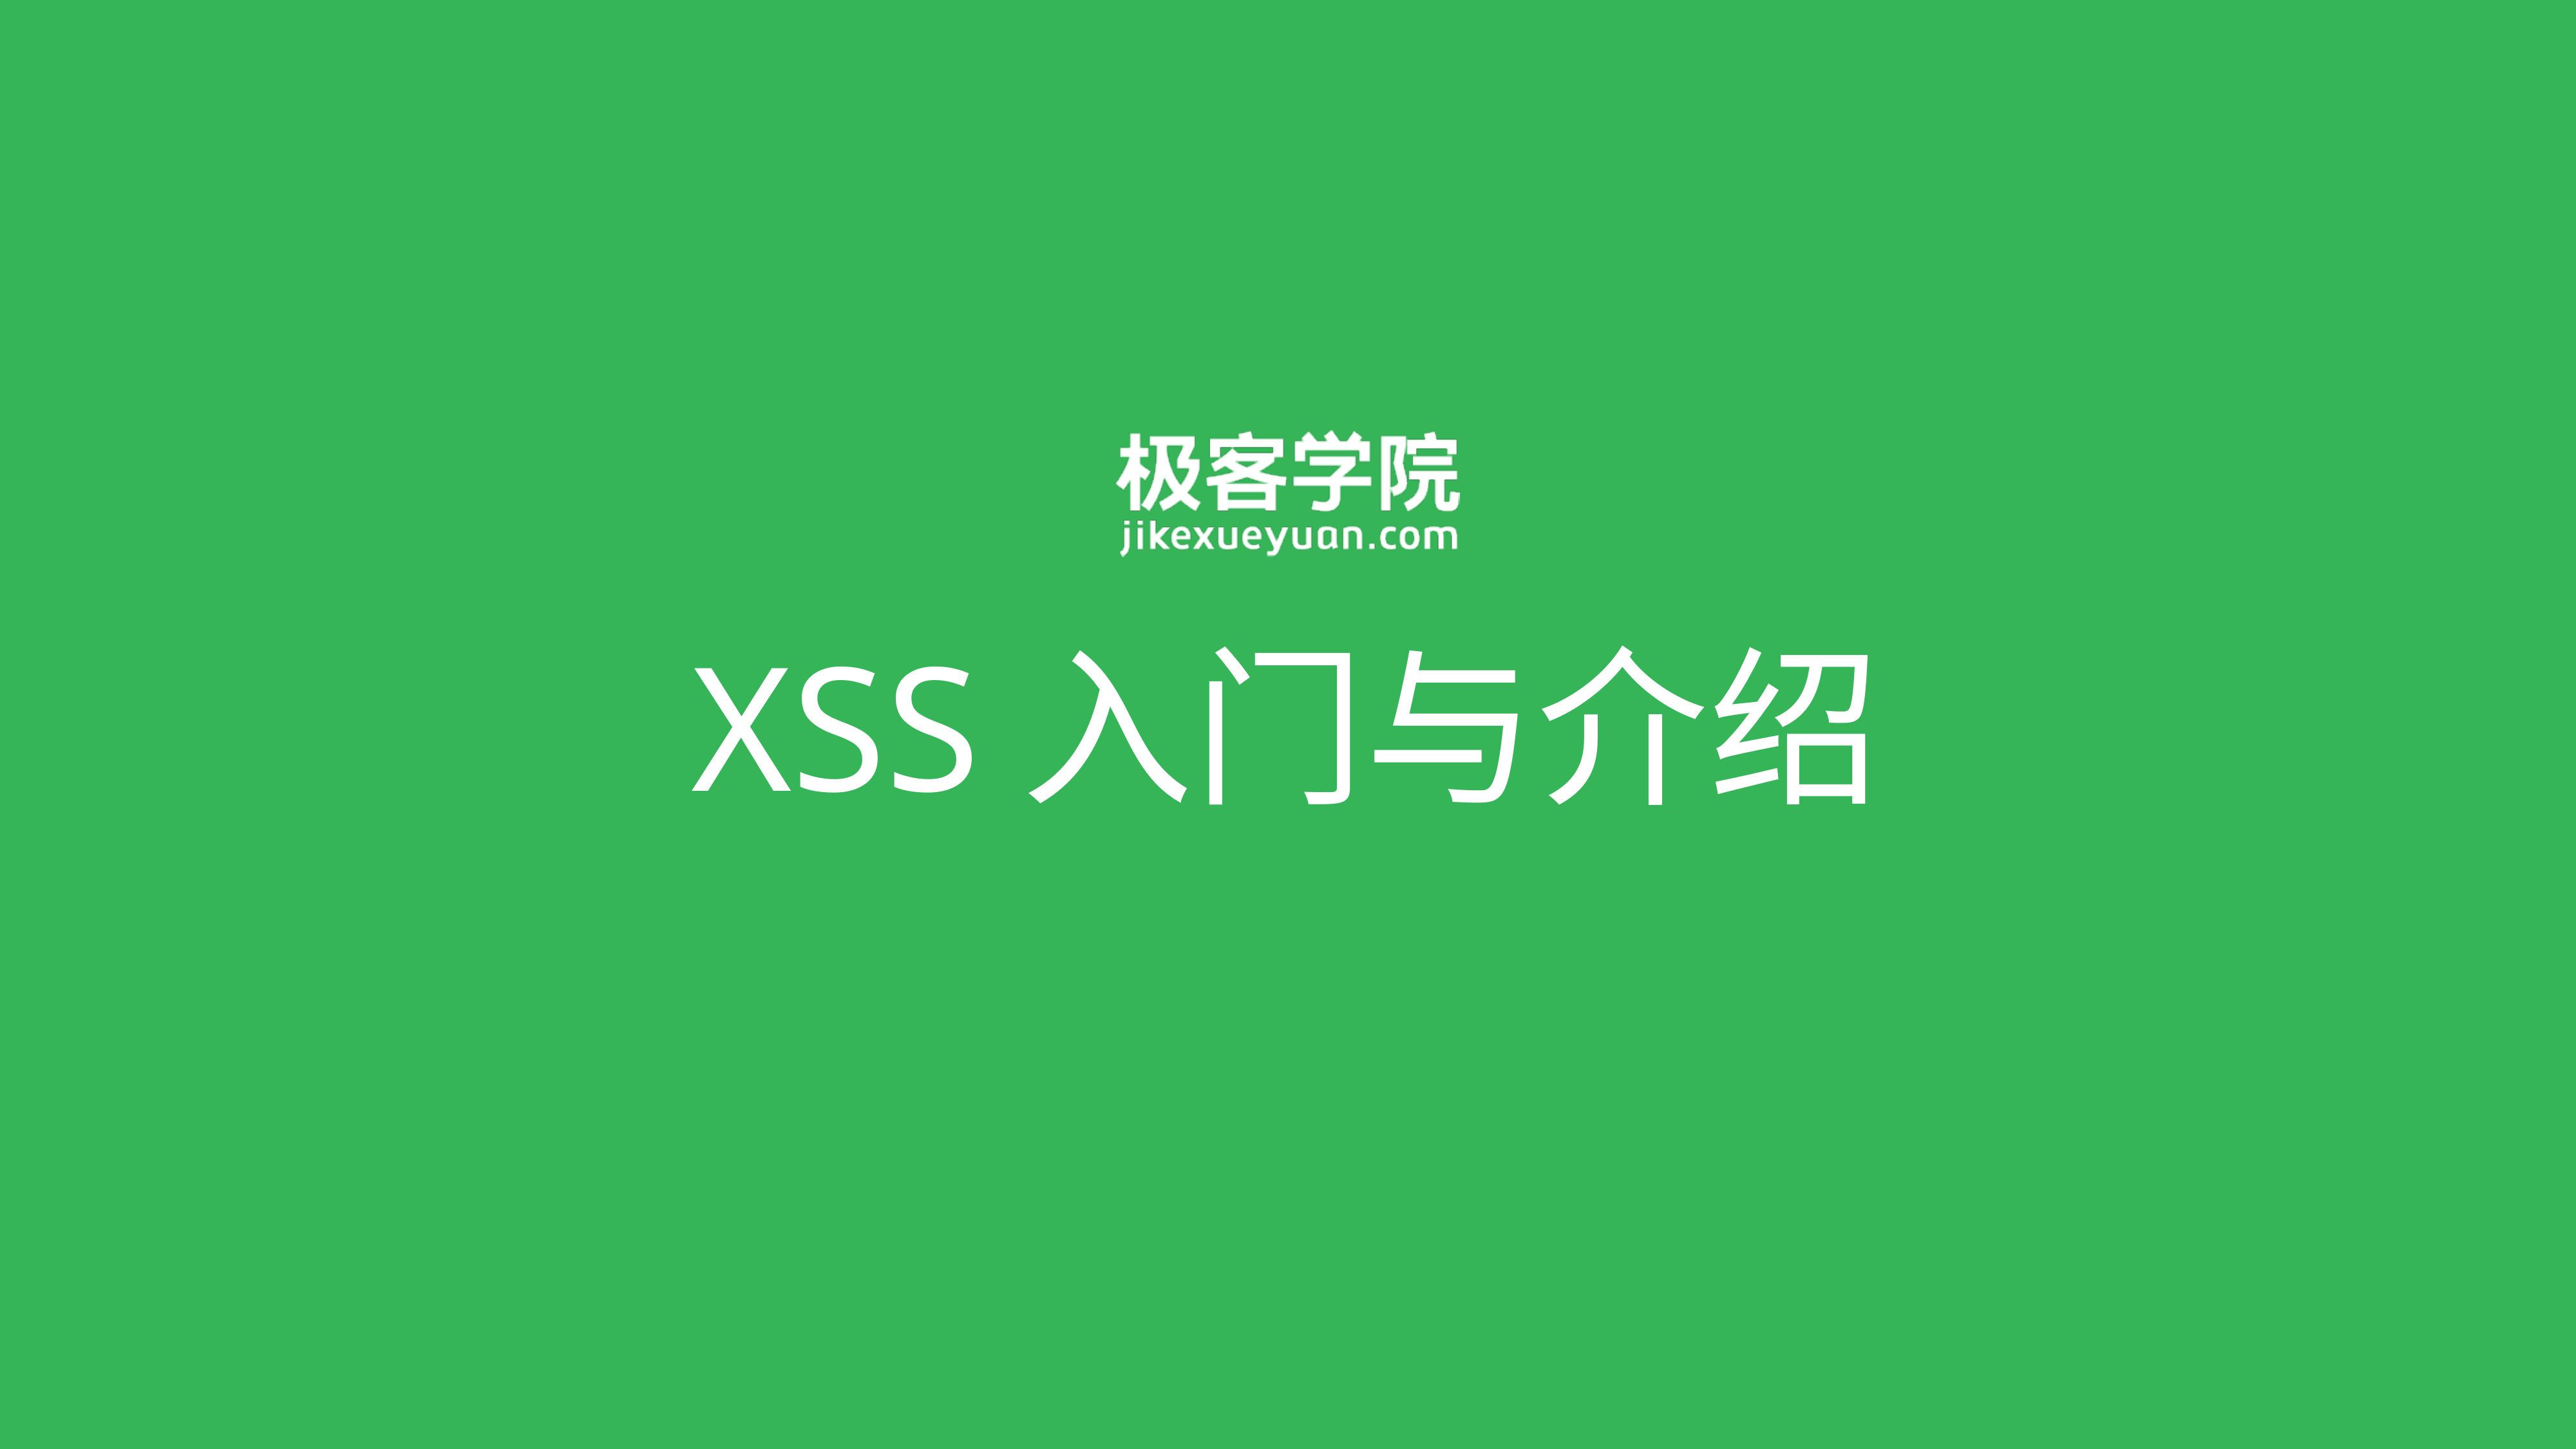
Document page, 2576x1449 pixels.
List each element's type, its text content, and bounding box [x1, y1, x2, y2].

picture [1116, 430, 1460, 557]
title XSS入门与介绍 [128, 619, 2443, 933]
